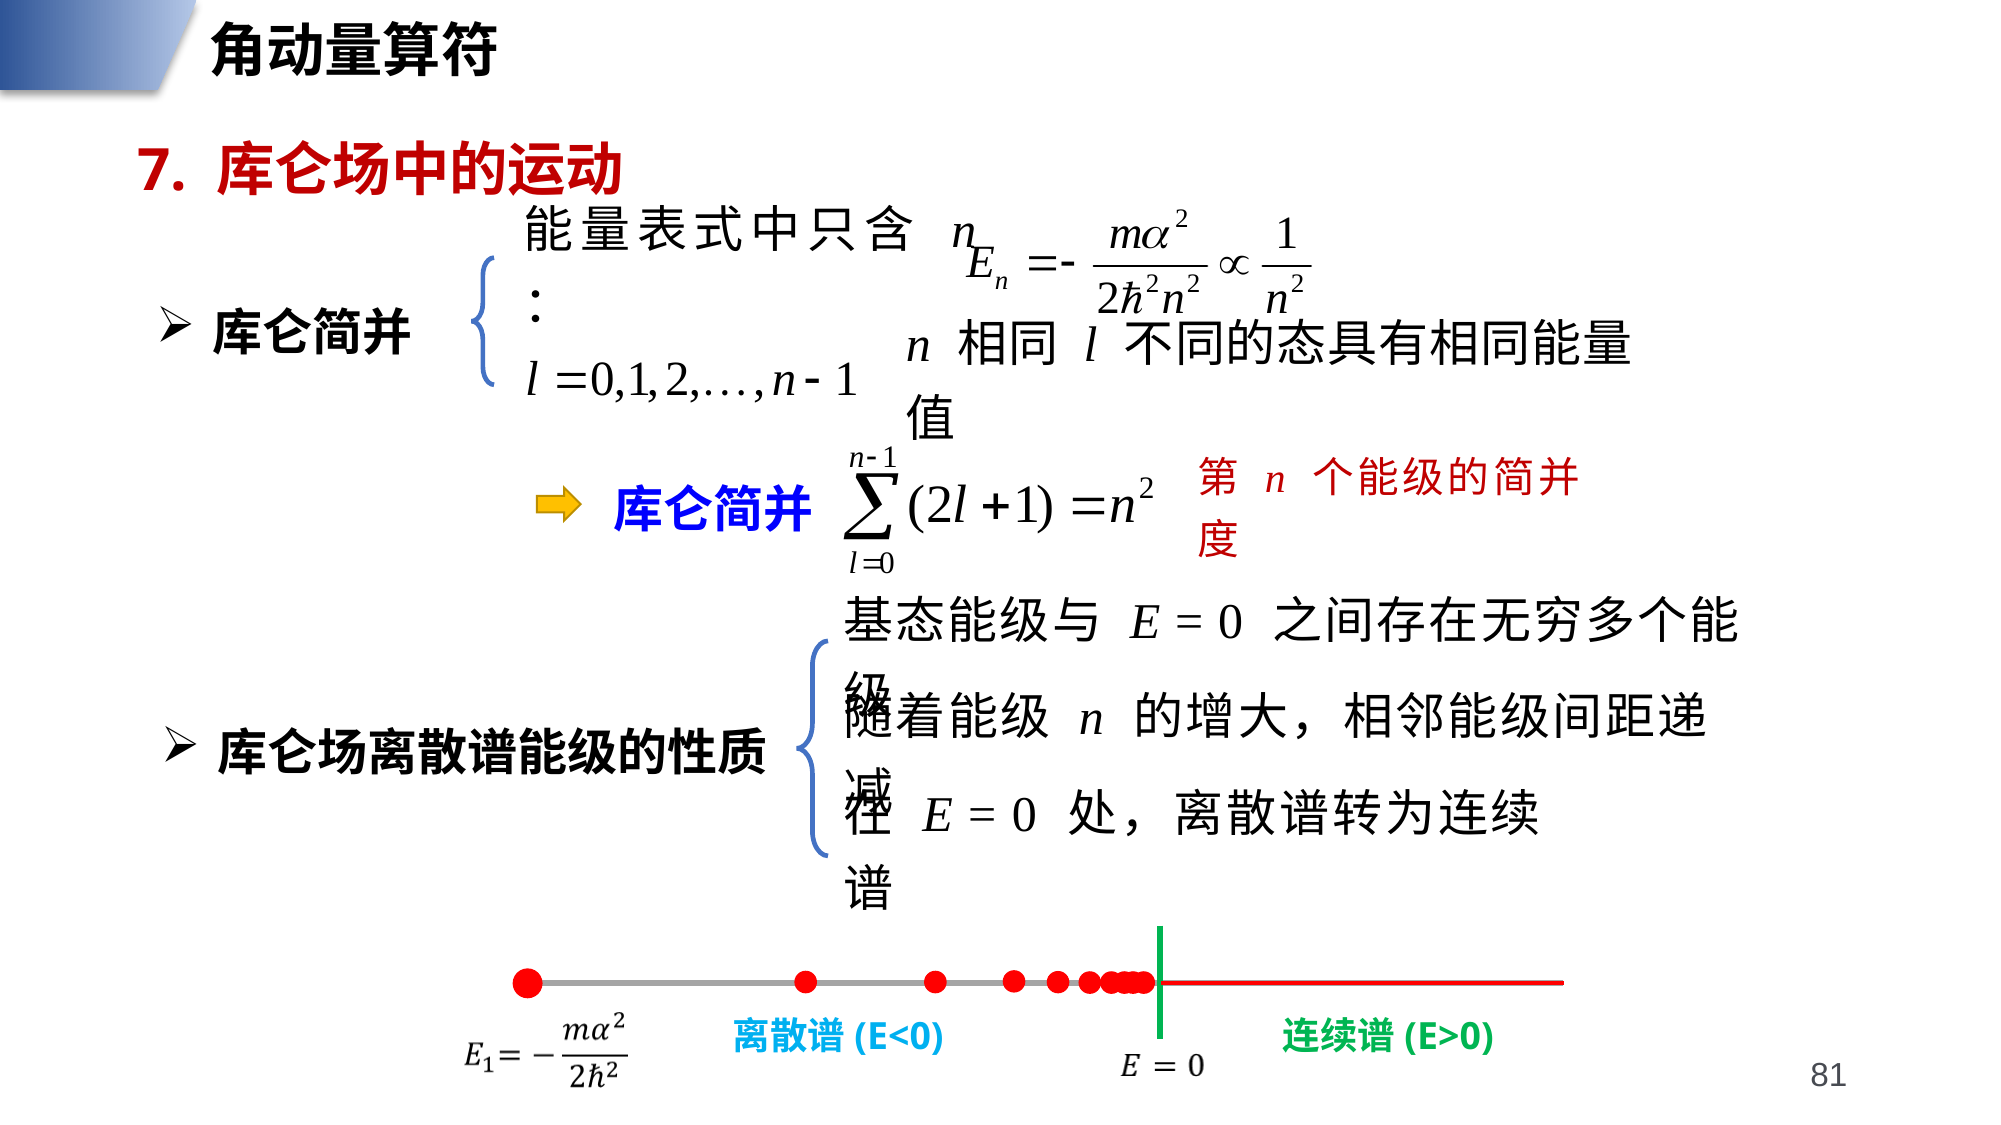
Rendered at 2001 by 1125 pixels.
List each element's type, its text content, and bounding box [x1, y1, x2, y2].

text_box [835, 432, 1165, 585]
text_box [796, 640, 829, 857]
text_box 在 E = 0 处，离散谱转为连续谱 [828, 758, 1557, 924]
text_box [957, 196, 1320, 324]
slide_number 81 [1412, 1042, 1863, 1103]
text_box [435, 925, 1564, 1096]
text_box 第 n 个能级的简并度 [1182, 430, 1595, 565]
text_box 能量表式中只含 n ： [508, 175, 992, 341]
text_box n 相同 l 不同的态具有相同能量值 [890, 288, 1648, 454]
text_box 角动量算符 [193, 13, 515, 92]
text_box 基态能级与 E = 0 之间存在无穷多个能级 [828, 565, 1755, 731]
text_box 库仑场离散谱能级的性质 [146, 712, 784, 788]
text_box 库仑简并 [141, 292, 429, 368]
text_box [519, 349, 863, 416]
text_box 随着能级 n 的增大，相邻能级间距递减 [829, 731, 1723, 827]
text_box 7. 库仑场中的运动 [122, 124, 639, 210]
text_box 库仑简并 [598, 455, 833, 546]
text_box [471, 257, 495, 386]
text_box [535, 485, 583, 524]
